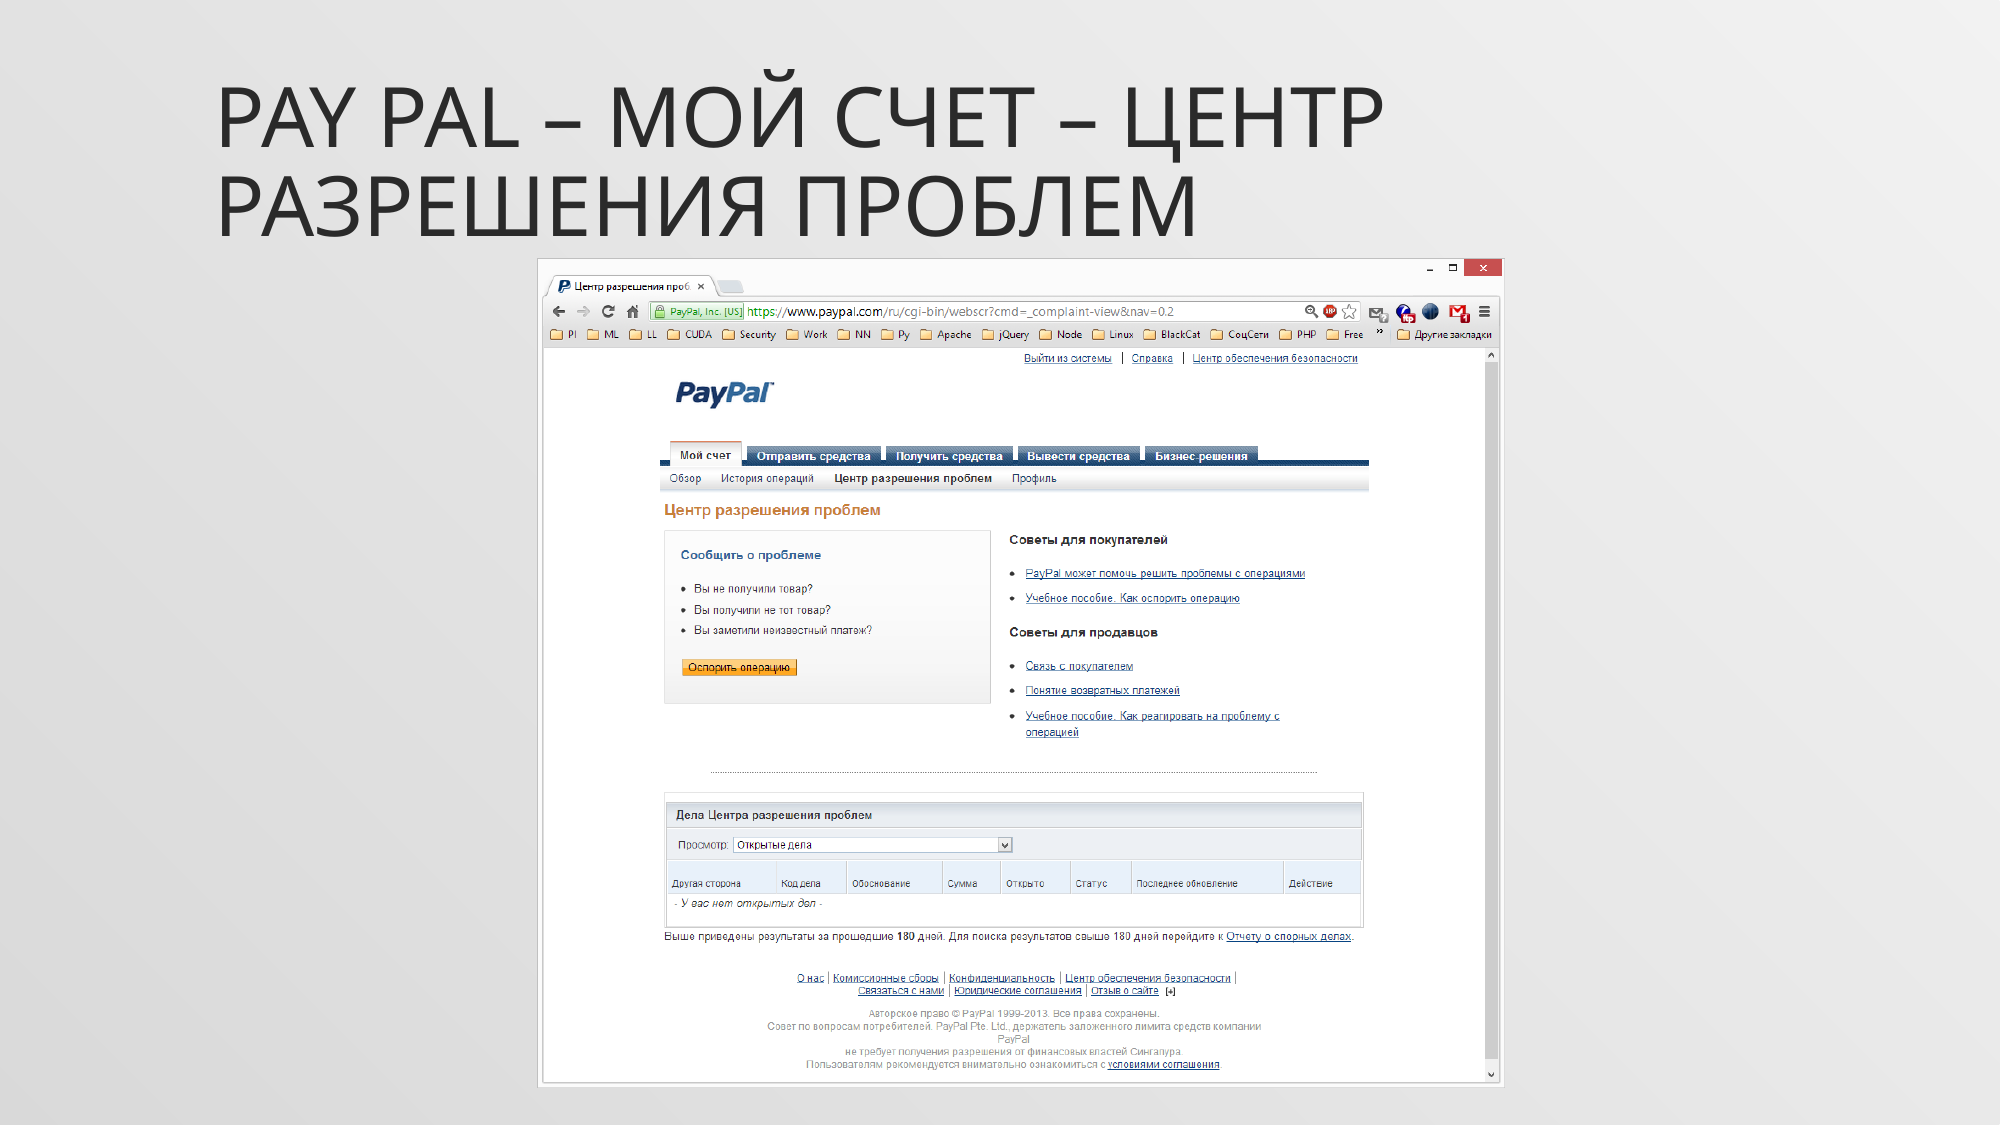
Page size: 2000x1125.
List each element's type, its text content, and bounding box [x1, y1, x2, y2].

title Pay pal – мой счет – Центр разрешения проблем [199, 45, 1800, 263]
picture [537, 258, 1505, 1088]
